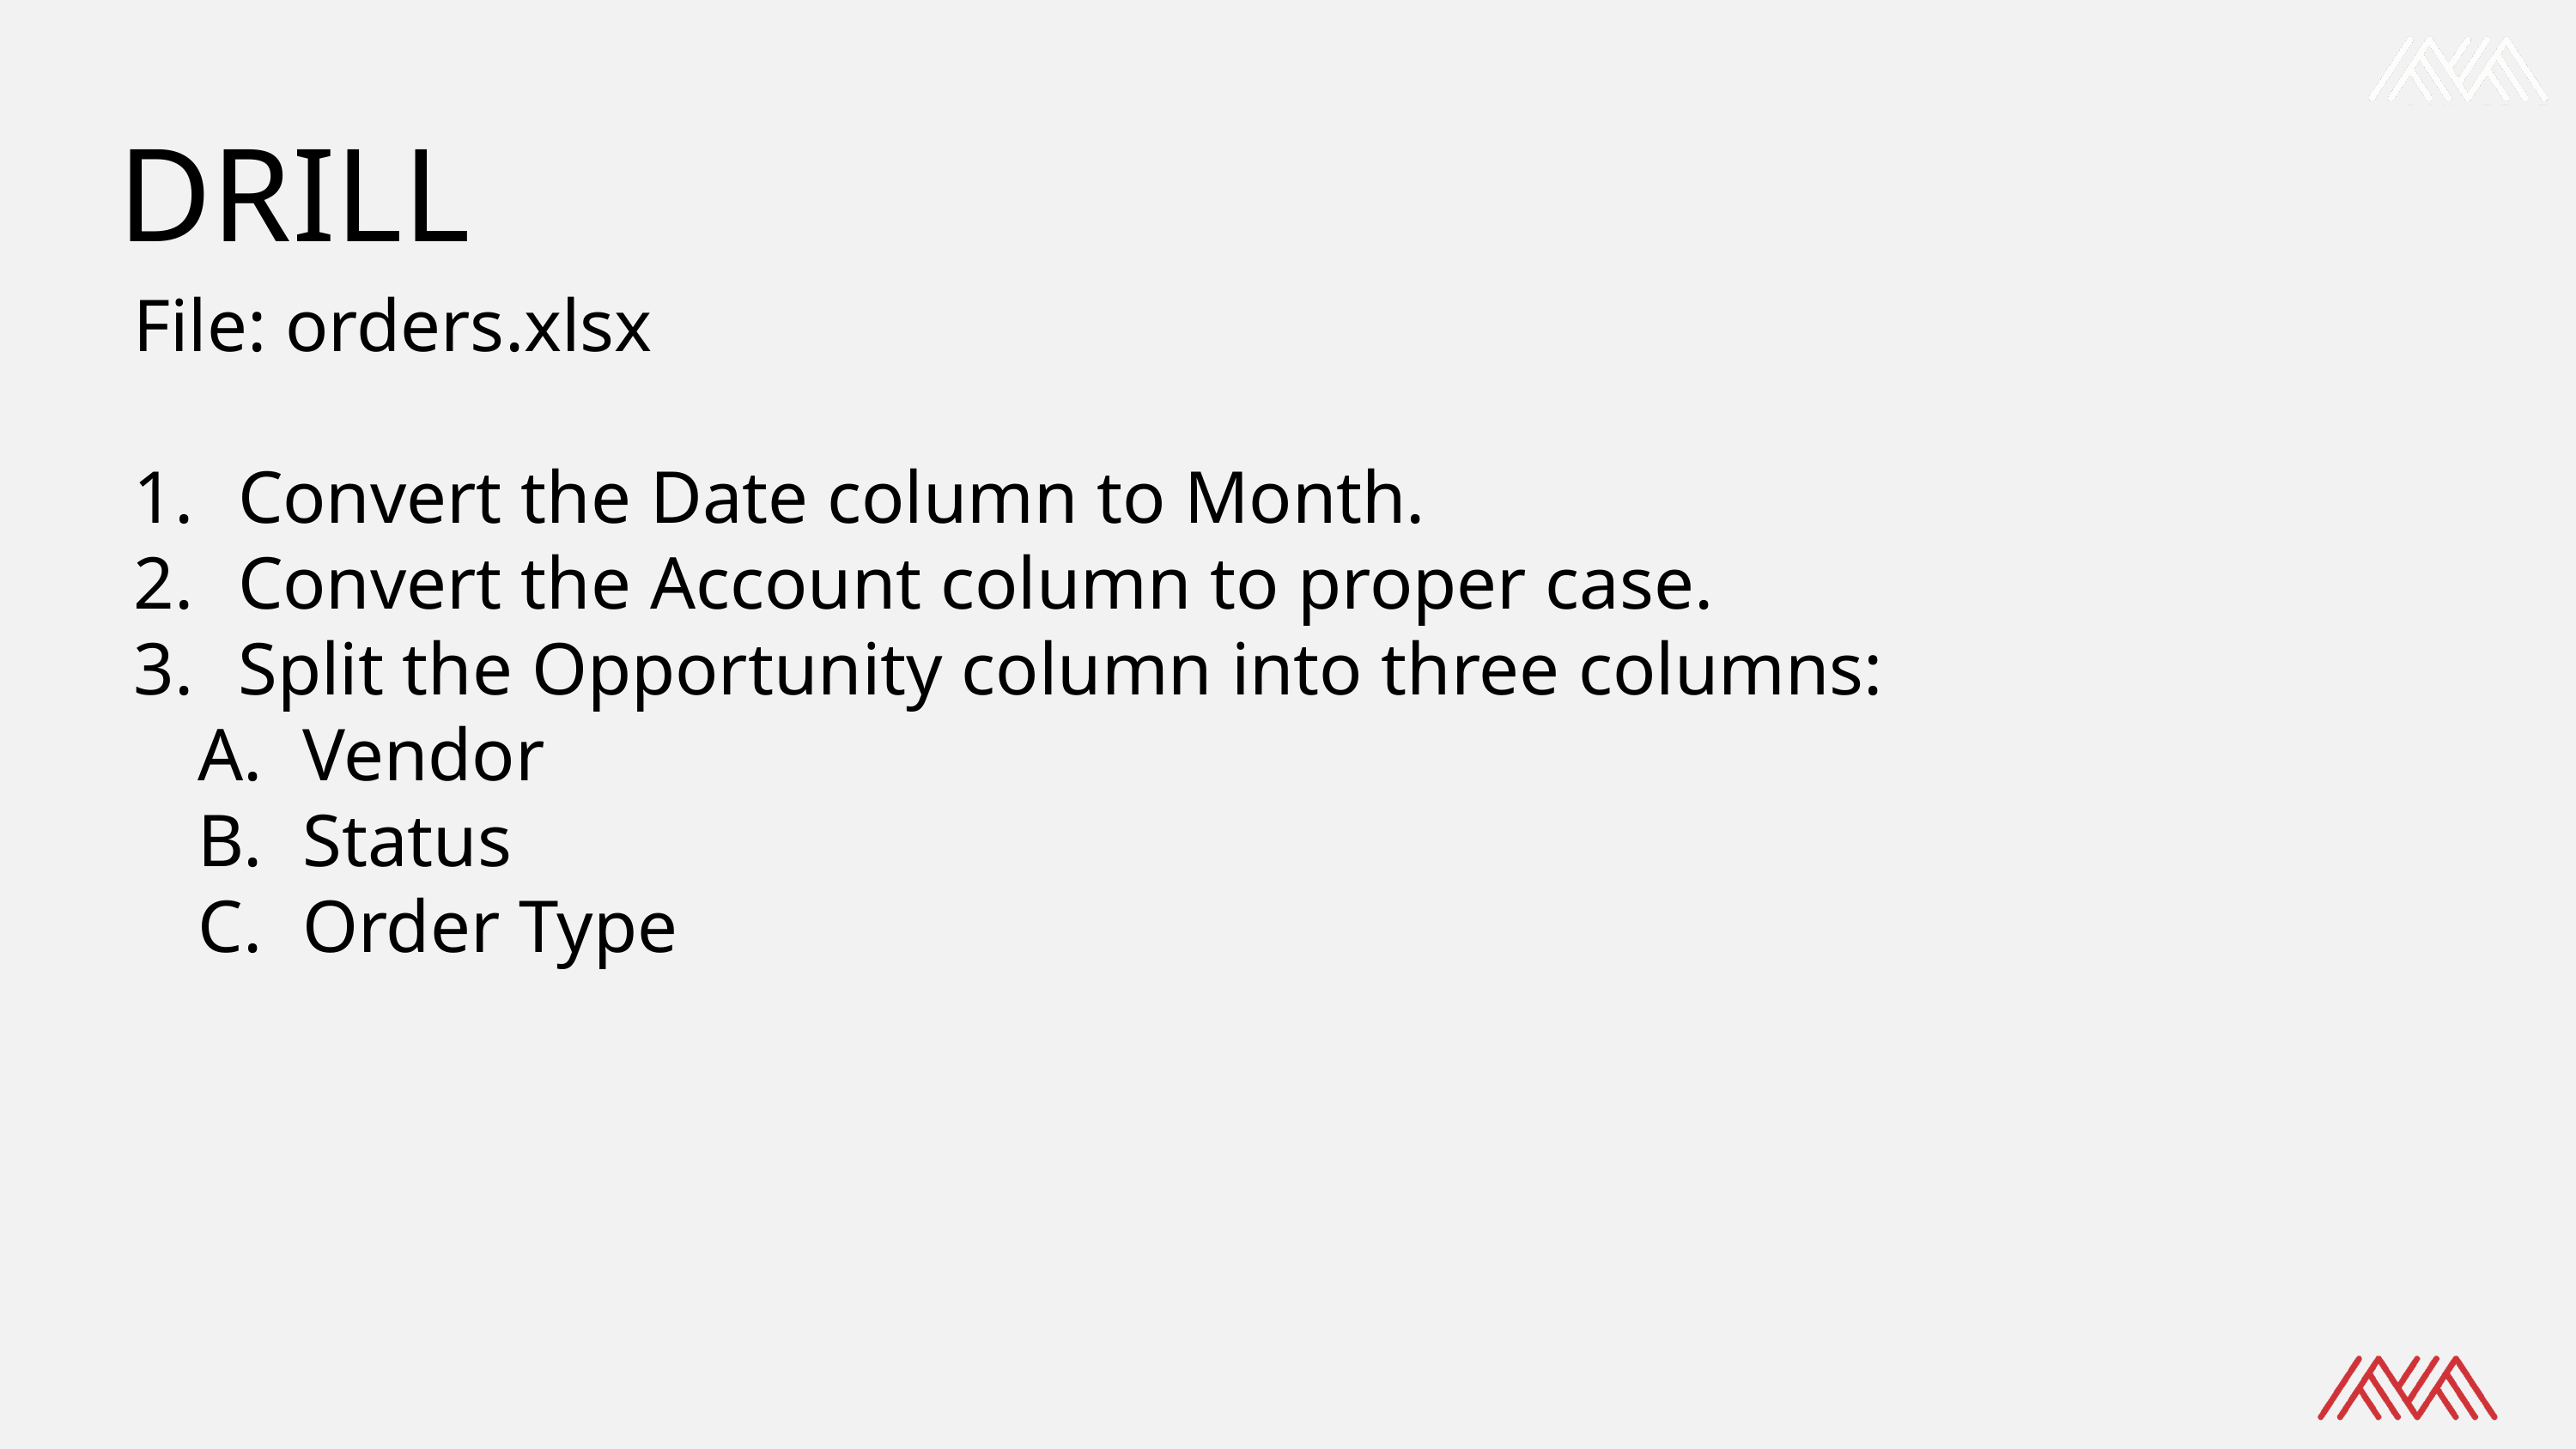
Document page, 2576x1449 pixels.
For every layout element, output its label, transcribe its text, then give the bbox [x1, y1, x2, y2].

picture [2266, 1304, 2551, 1422]
text_box File: orders.xlsx Convert the Date column to Month. Convert the Account column to proper case. Split the Opportunity column into three columns: Vendor Status Order Type [120, 273, 1935, 973]
picture [2318, 0, 2576, 194]
text_box DRILL [118, 87, 2320, 268]
